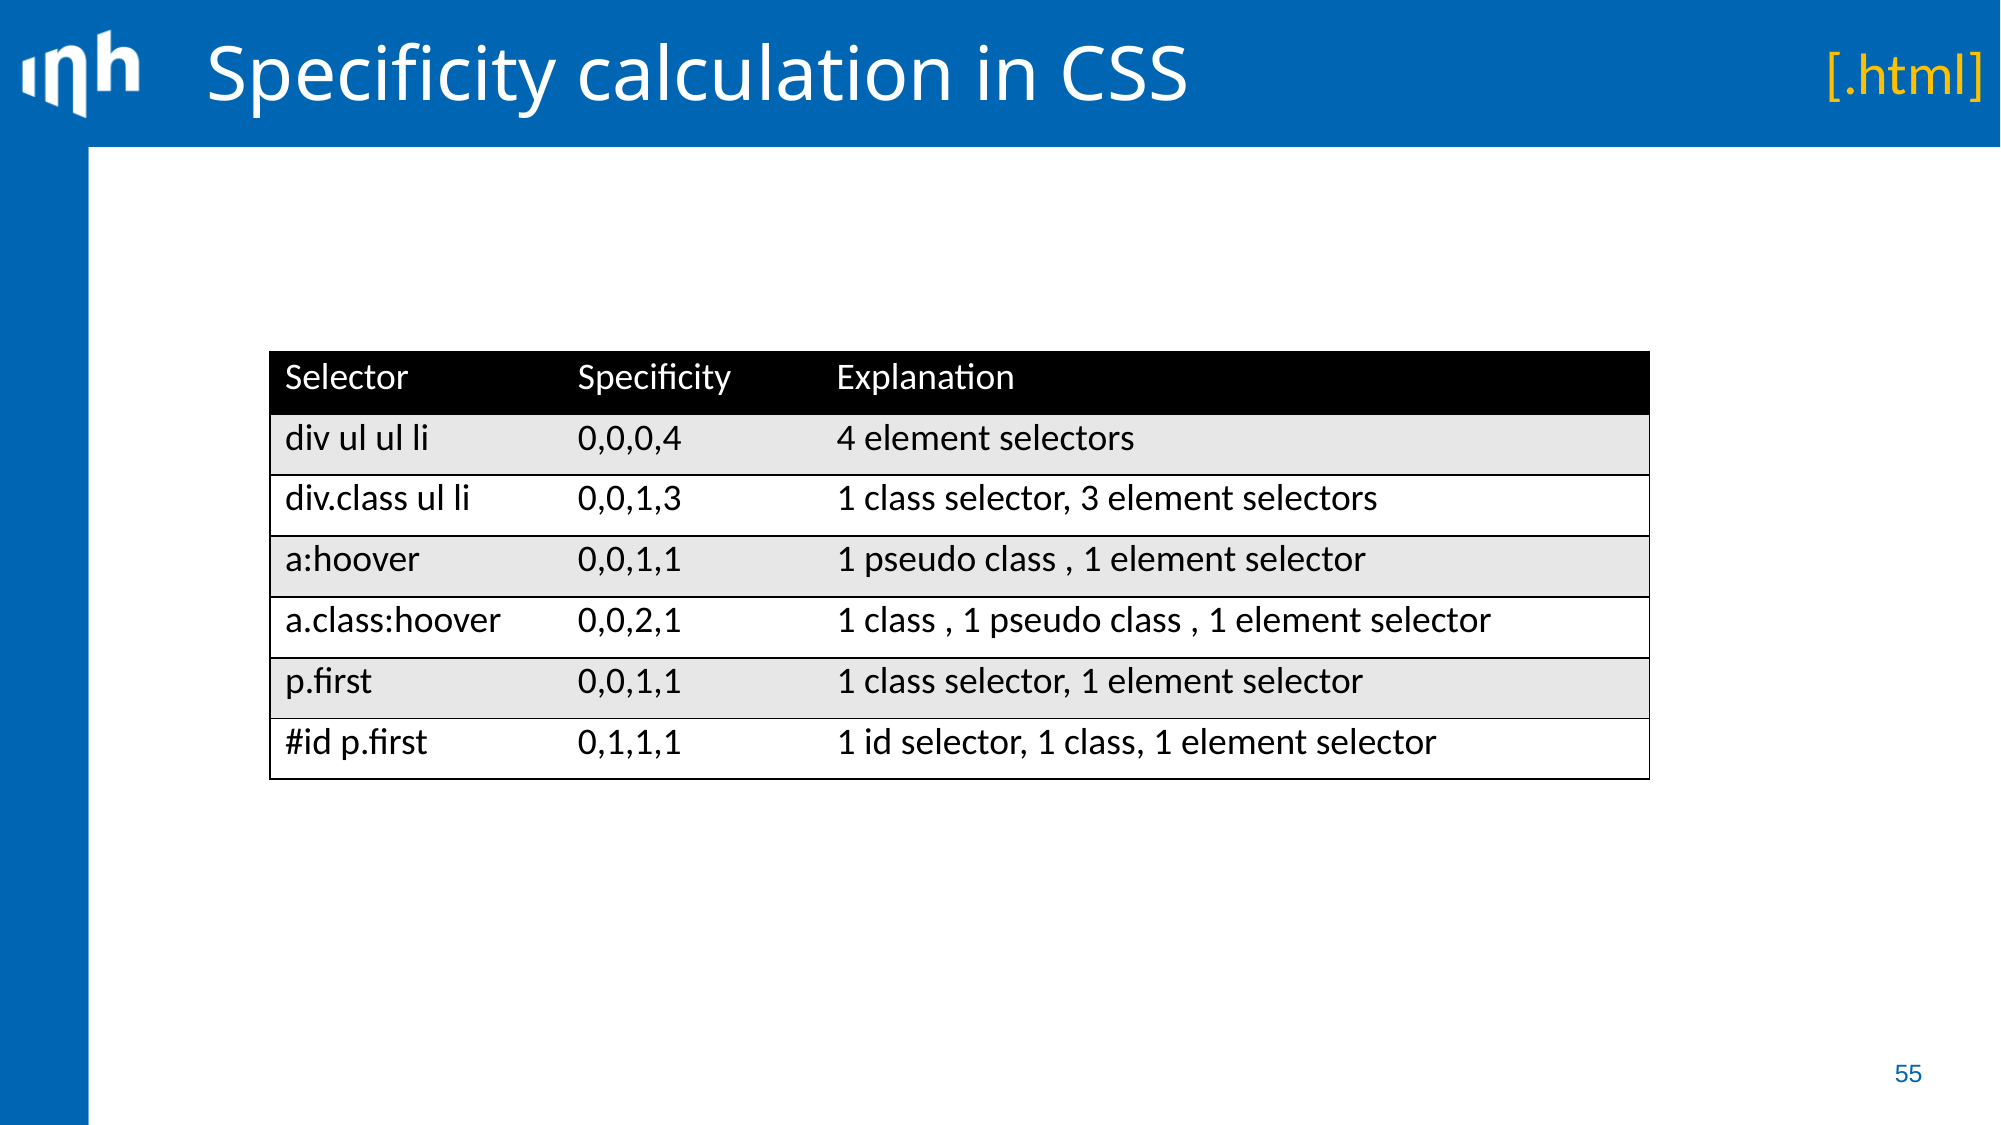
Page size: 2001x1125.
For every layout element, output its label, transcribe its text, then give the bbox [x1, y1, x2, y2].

table_cell 1 id selector, 1 class, 1 element selector [822, 719, 1649, 778]
table_header Explanation [822, 354, 1649, 413]
table_cell 1 class selector, 1 element selector [822, 659, 1649, 718]
table_cell 4 element selectors [822, 415, 1649, 474]
table_cell 1 class selector, 3 element selectors [822, 476, 1649, 535]
table_cell 0,0,2,1 [563, 598, 822, 657]
text_box [.html] [1537, 28, 2000, 114]
text_box Specificity calculation in CSS [191, 18, 1691, 125]
table_cell 0,0,1,3 [563, 476, 822, 535]
table_cell #id p.first [271, 719, 563, 778]
table_cell div.class ul li [271, 476, 563, 535]
table_cell 0,0,1,1 [563, 537, 822, 596]
table_cell 0,0,0,4 [563, 415, 822, 474]
table_cell 1 class , 1 pseudo class , 1 element selector [822, 598, 1649, 657]
table_cell 0,0,1,1 [563, 659, 822, 718]
table_header Specificity [563, 354, 822, 413]
picture [0, 0, 2001, 1125]
table_cell 0,1,1,1 [563, 719, 822, 778]
table_cell a.class:hoover [271, 598, 563, 657]
table_cell div ul ul li [271, 415, 563, 474]
table_header Selector [271, 354, 563, 413]
table_cell 1 pseudo class , 1 element selector [822, 537, 1649, 596]
table_cell p.first [271, 659, 563, 718]
text_box 55 [1782, 1042, 1938, 1103]
table_cell a:hoover [271, 537, 563, 596]
